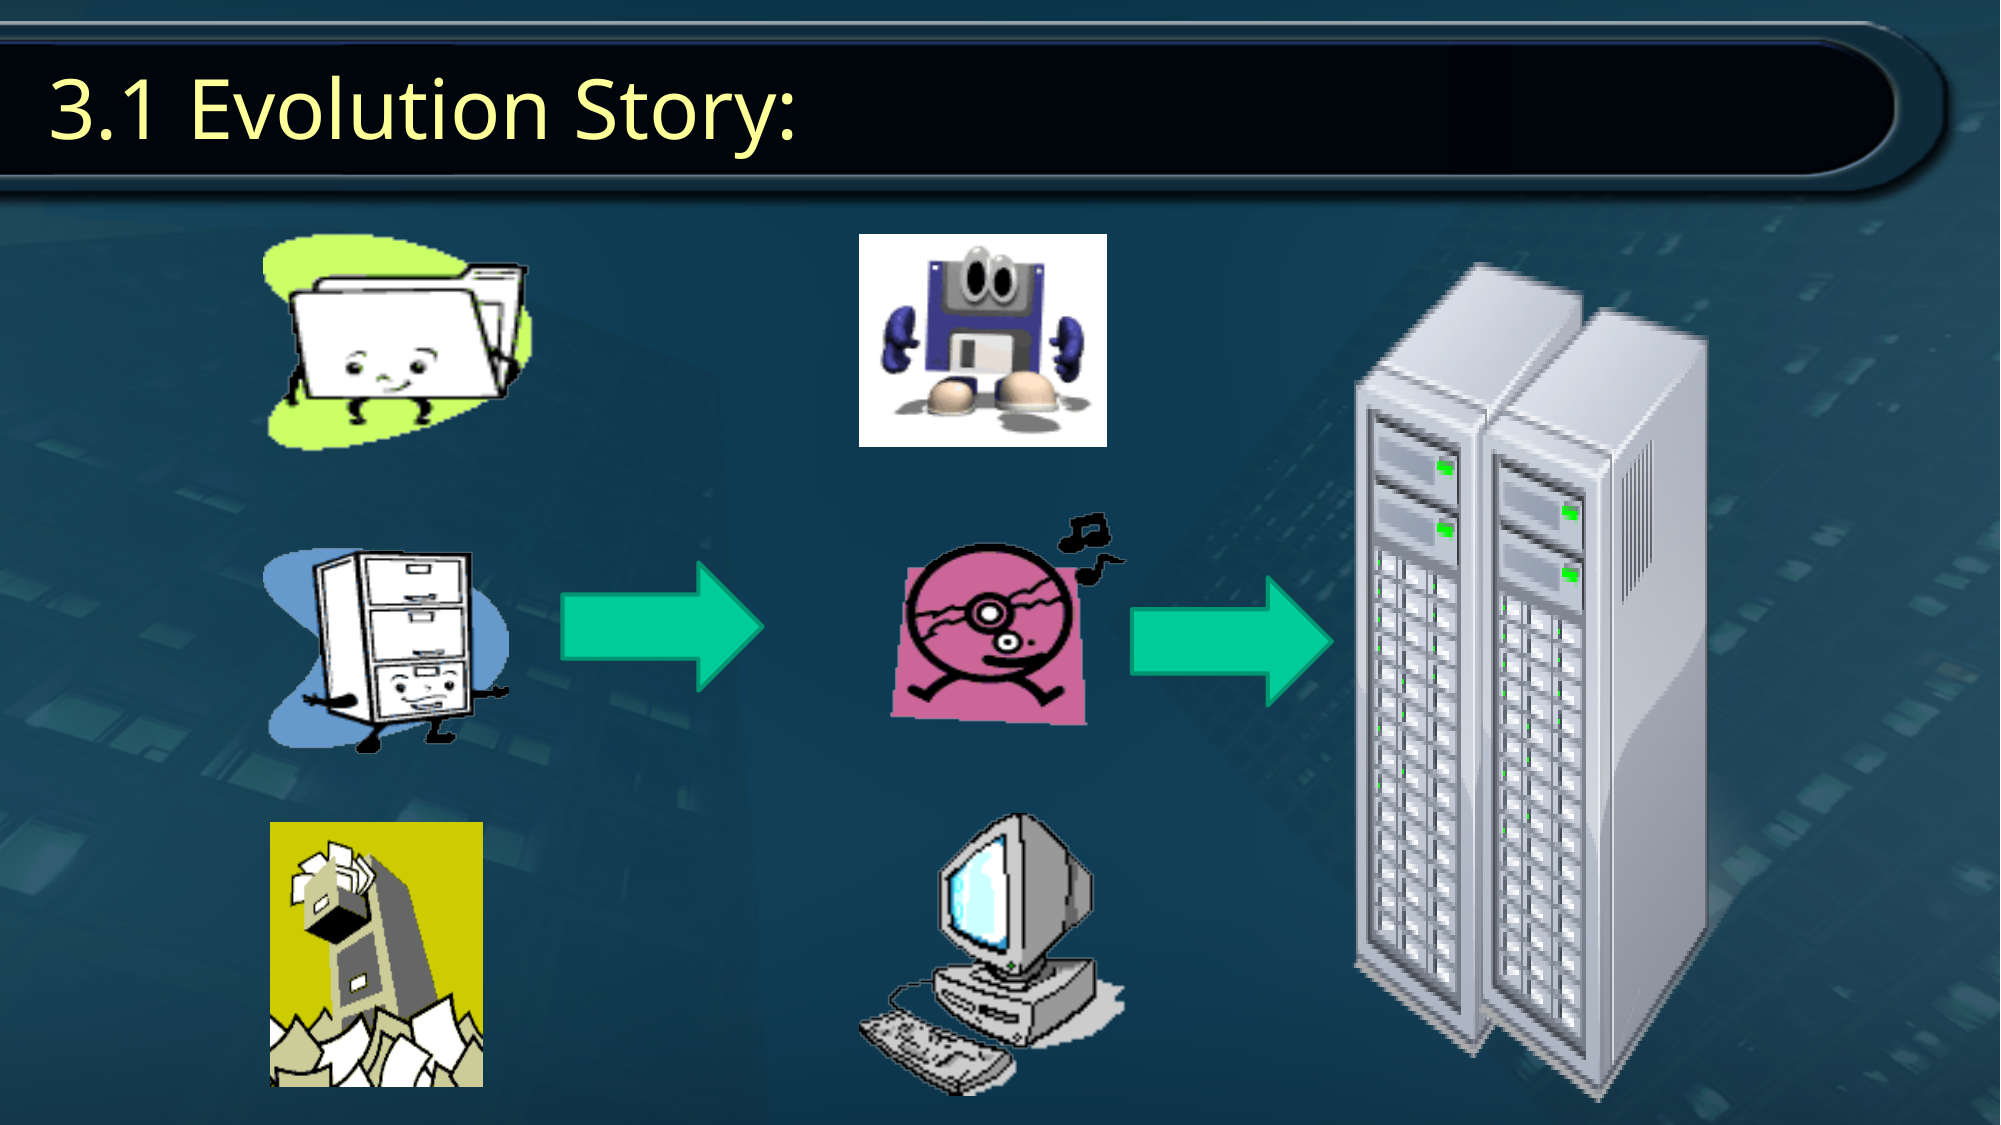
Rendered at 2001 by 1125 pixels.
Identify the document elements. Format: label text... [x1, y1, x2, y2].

text_box [1138, 575, 1307, 708]
text_box [560, 560, 765, 693]
picture [0, 0, 2000, 1125]
title 3.1 Evolution Story: [33, 24, 1950, 188]
